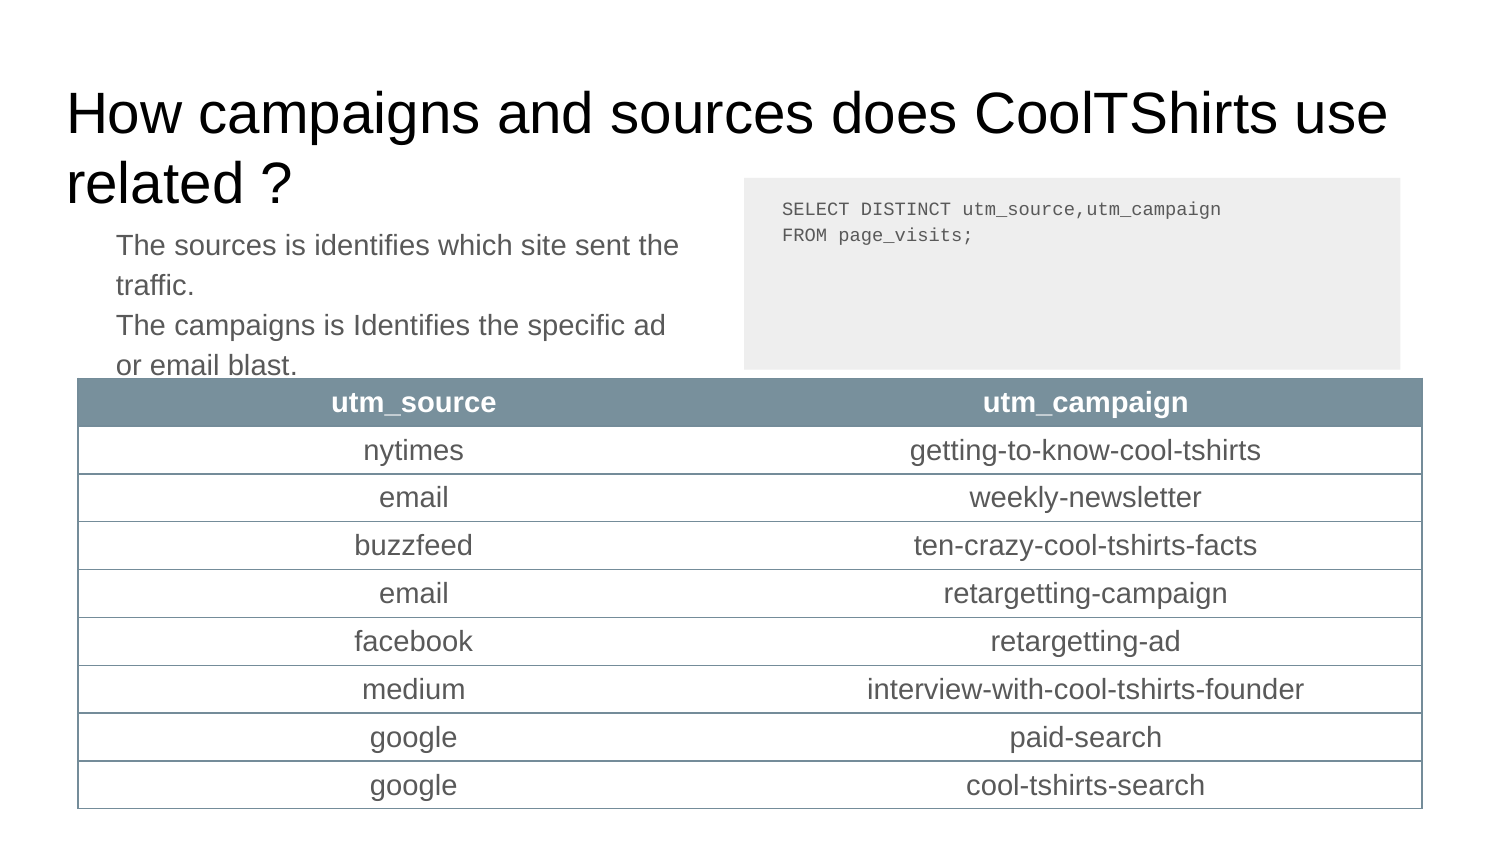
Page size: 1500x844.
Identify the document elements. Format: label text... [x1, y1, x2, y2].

table_cell retargetting-ad [750, 618, 1421, 665]
table_cell ten-crazy-cool-tshirts-facts [750, 522, 1421, 569]
table_header utm_campaign [750, 379, 1421, 425]
list SELECT DISTINCT utm_source,utm_campaign FROM page_visits; [744, 177, 1401, 370]
title How campaigns and sources does CoolTShirts use related ? [51, 60, 1449, 155]
table_cell retargetting-campaign [750, 570, 1421, 617]
table_cell cool-tshirts-search [750, 762, 1421, 808]
table_cell google [79, 714, 750, 760]
table_cell facebook [79, 618, 750, 665]
table_cell google [79, 762, 750, 808]
table_cell nytimes [79, 427, 750, 473]
table_cell weekly-newsletter [750, 475, 1421, 521]
table_cell email [79, 570, 750, 617]
table_cell email [79, 475, 750, 521]
table_cell getting-to-know-cool-tshirts [750, 427, 1421, 473]
table_cell interview-with-cool-tshirts-founder [750, 666, 1421, 712]
table_header utm_source [79, 379, 750, 425]
table_cell paid-search [750, 714, 1421, 760]
list The sources is identifies which site sent the traffic. The campaigns is Identifies the specific ad or email blast. [77, 205, 708, 342]
table_cell buzzfeed [79, 522, 750, 569]
table_cell medium [79, 666, 750, 712]
